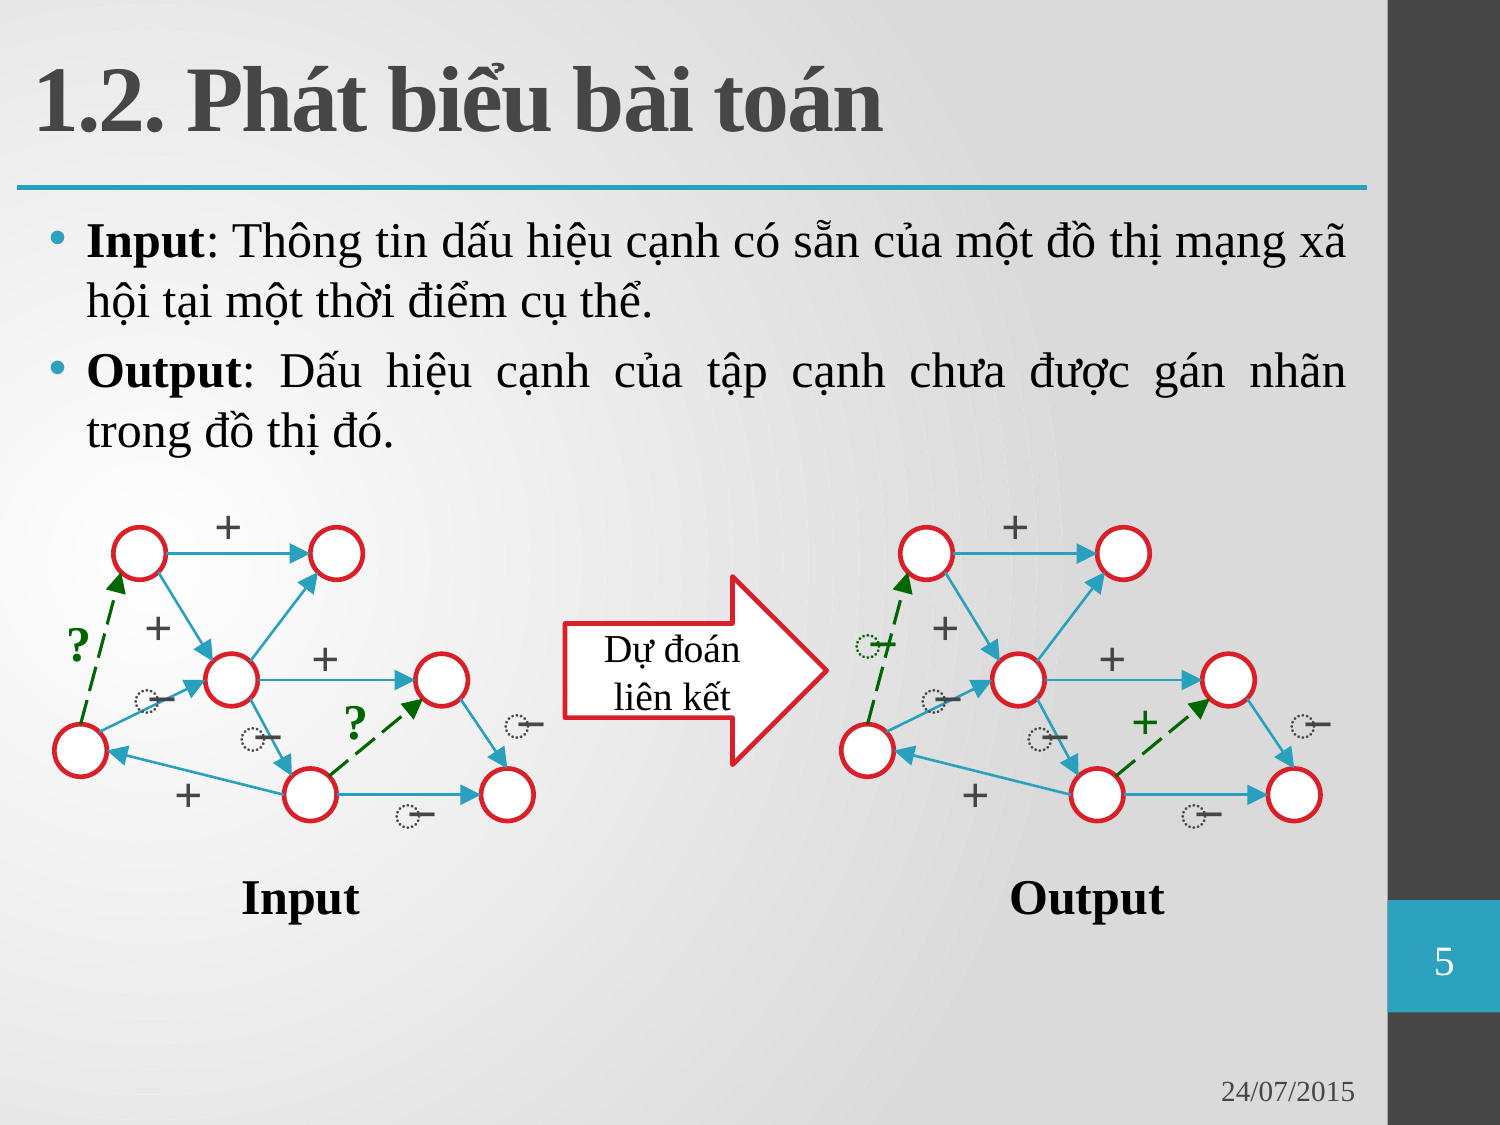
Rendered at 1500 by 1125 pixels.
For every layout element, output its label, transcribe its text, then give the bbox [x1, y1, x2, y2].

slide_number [970, 1059, 1371, 1120]
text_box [51, 486, 1341, 934]
title 1.2. Phát biểu bài toán [17, 0, 1368, 188]
slide_number 5 [1397, 925, 1492, 994]
list Input: Thông tin dấu hiệu cạnh có sẵn của một đồ thị mạng xã hội tại một thời điểm cụ thể. Output: Dấu hiệu cạnh của tập cạnh chưa được gán nhãn trong đồ thị đó. [14, 200, 1363, 475]
